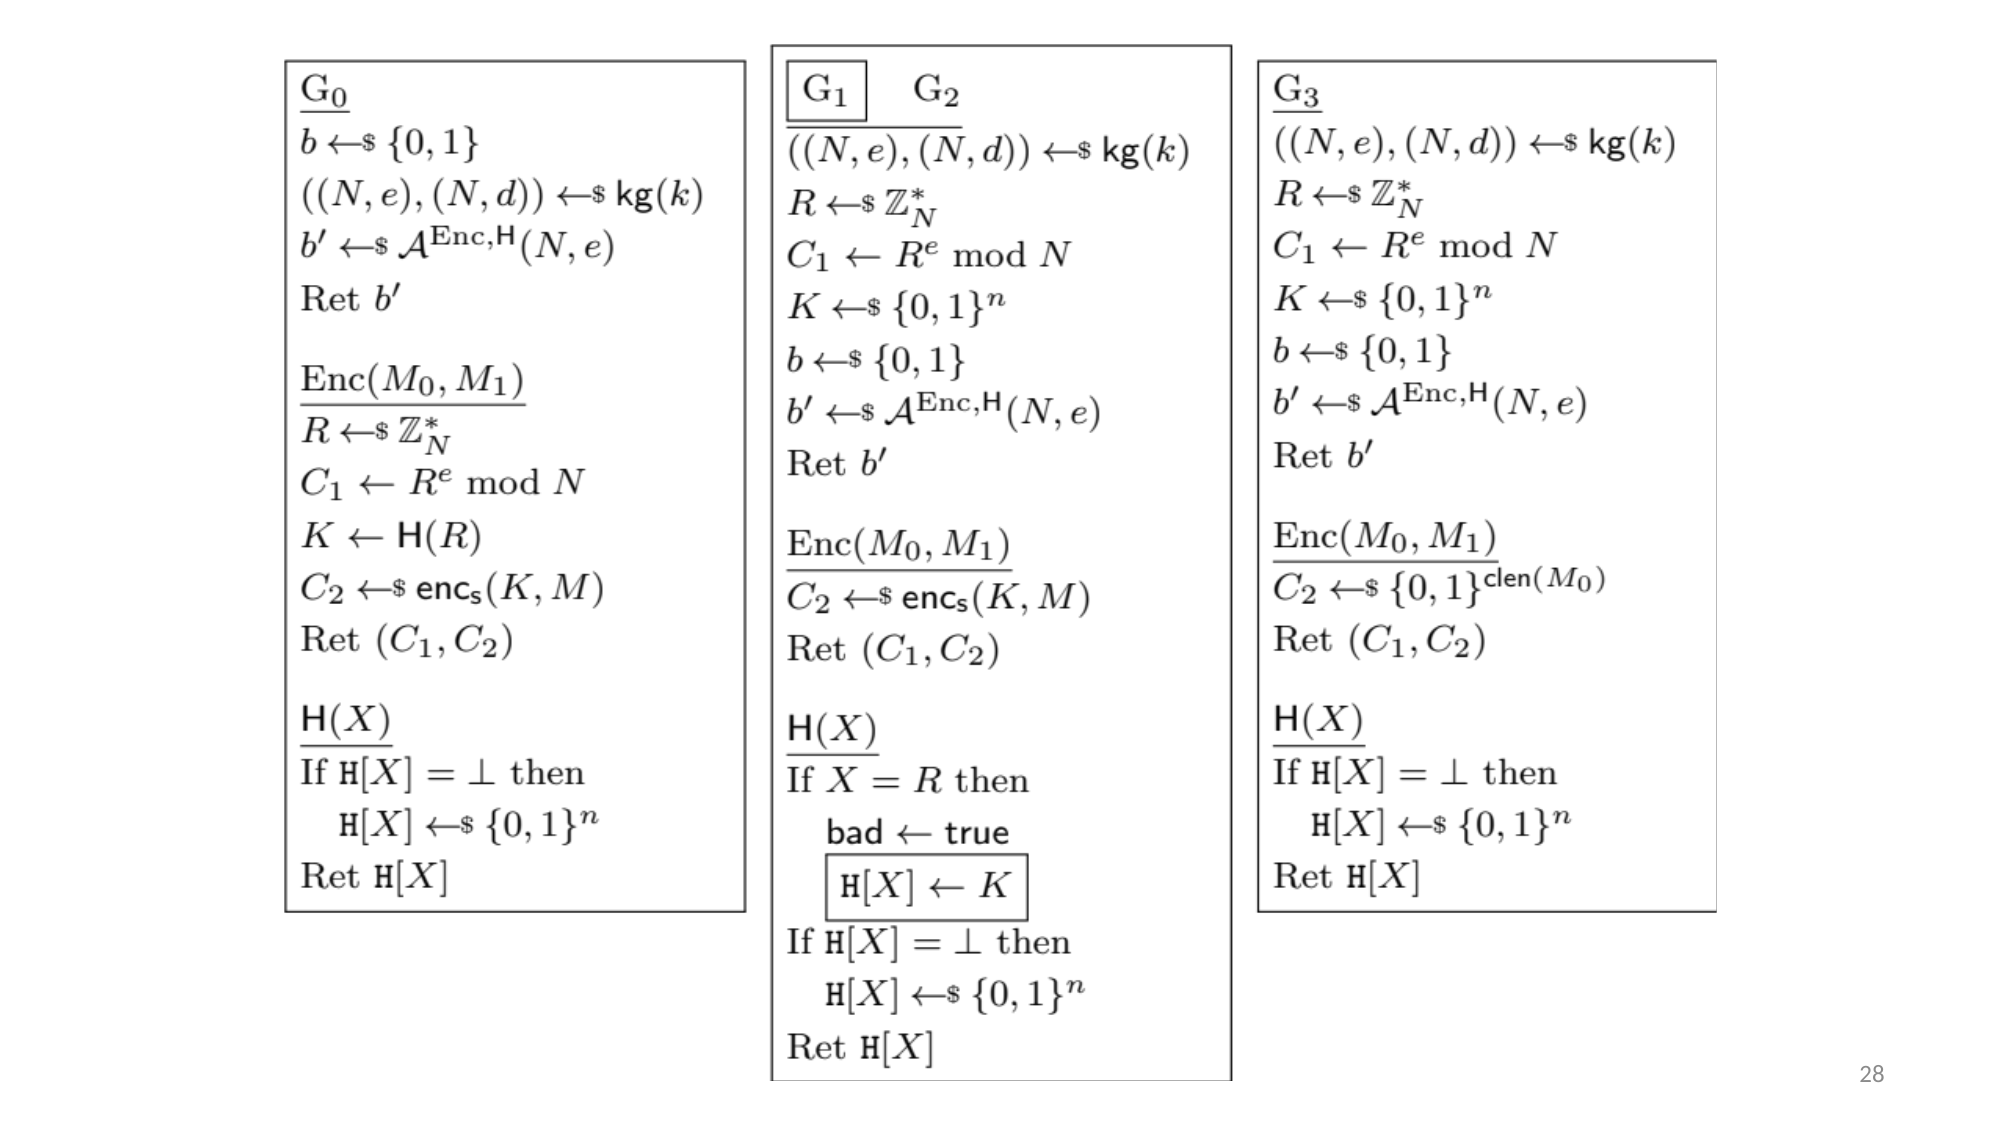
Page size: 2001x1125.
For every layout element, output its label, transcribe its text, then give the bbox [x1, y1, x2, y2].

picture [283, 44, 1717, 1081]
slide_number 28 [1433, 1042, 1900, 1103]
